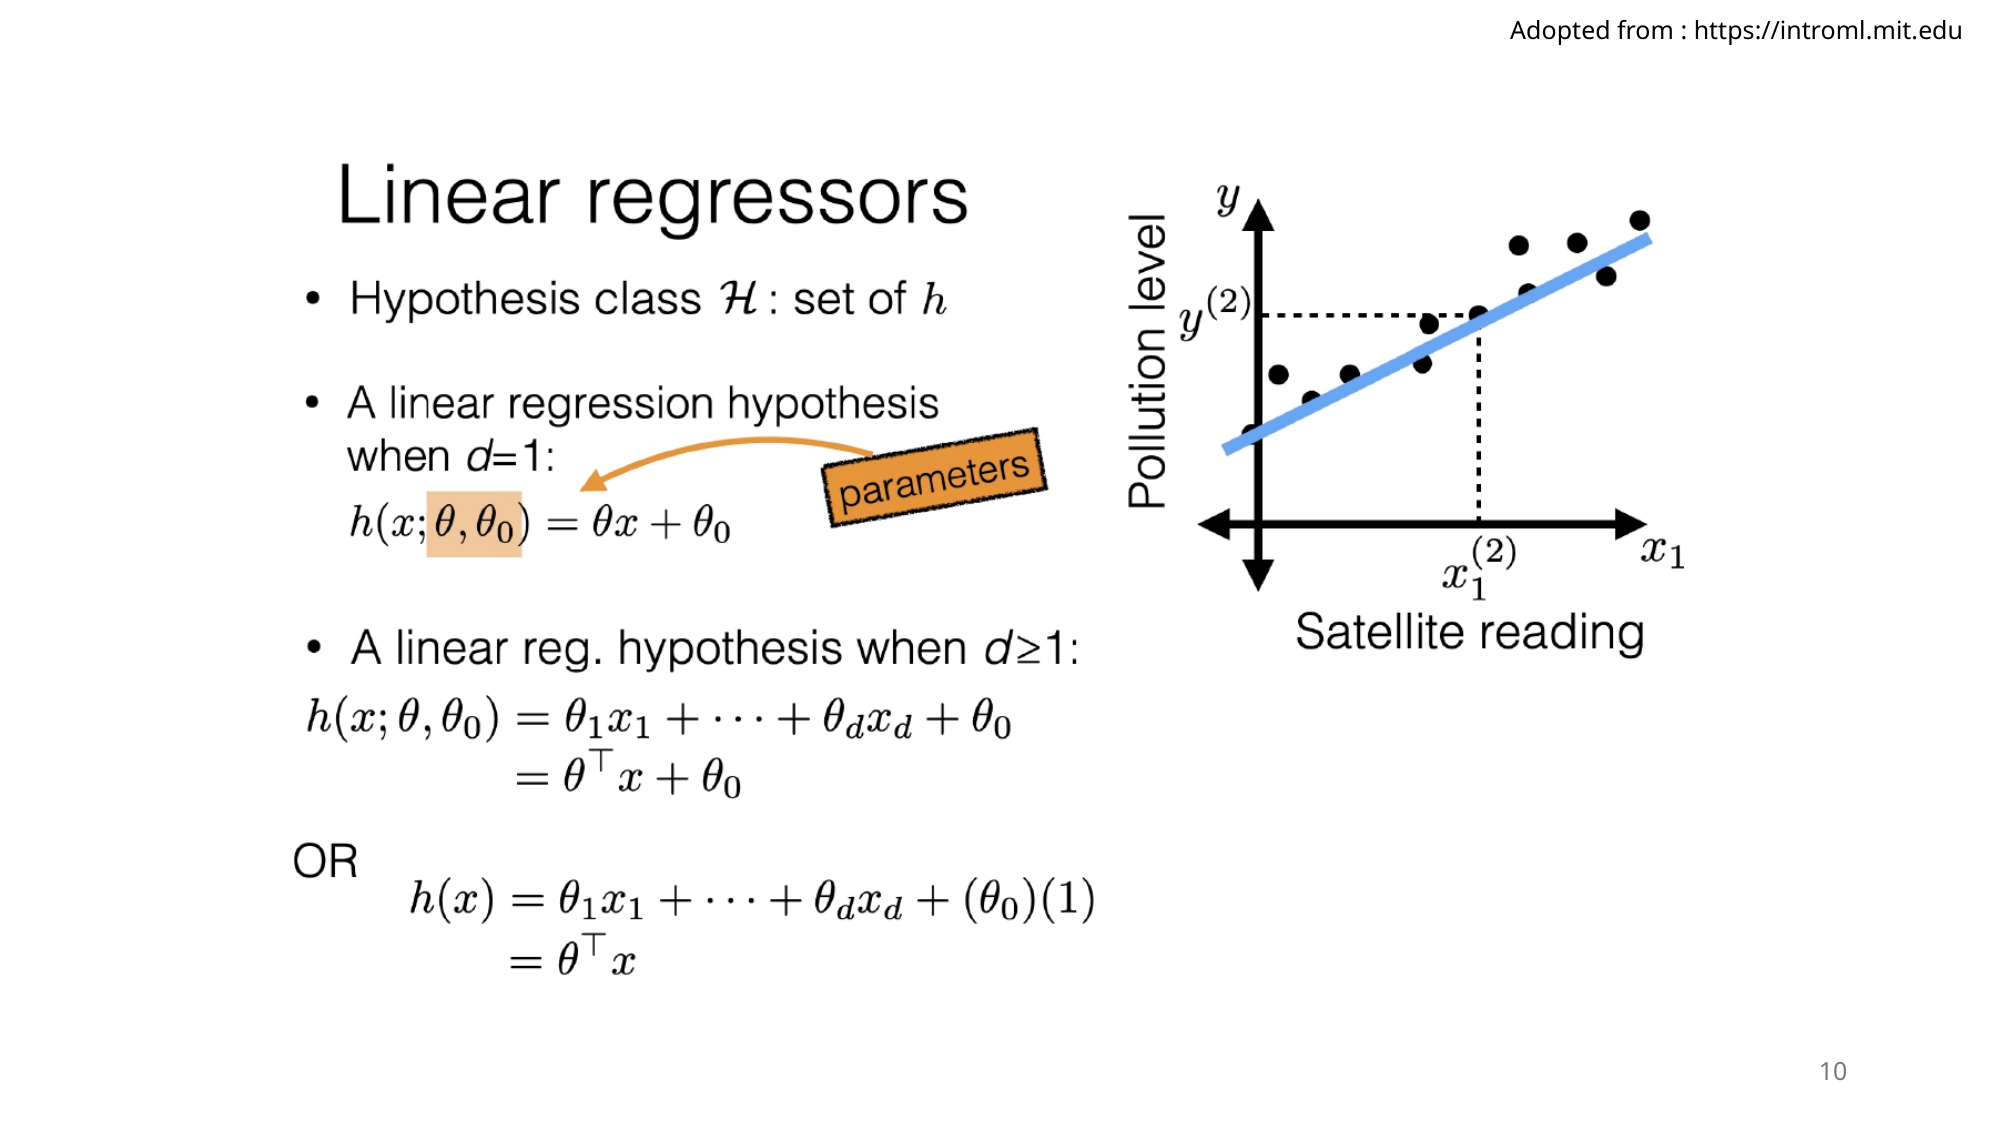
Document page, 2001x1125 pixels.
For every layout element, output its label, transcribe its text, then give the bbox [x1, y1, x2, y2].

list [110, 59, 1886, 1059]
slide_number 10 [1412, 1059, 1863, 1103]
